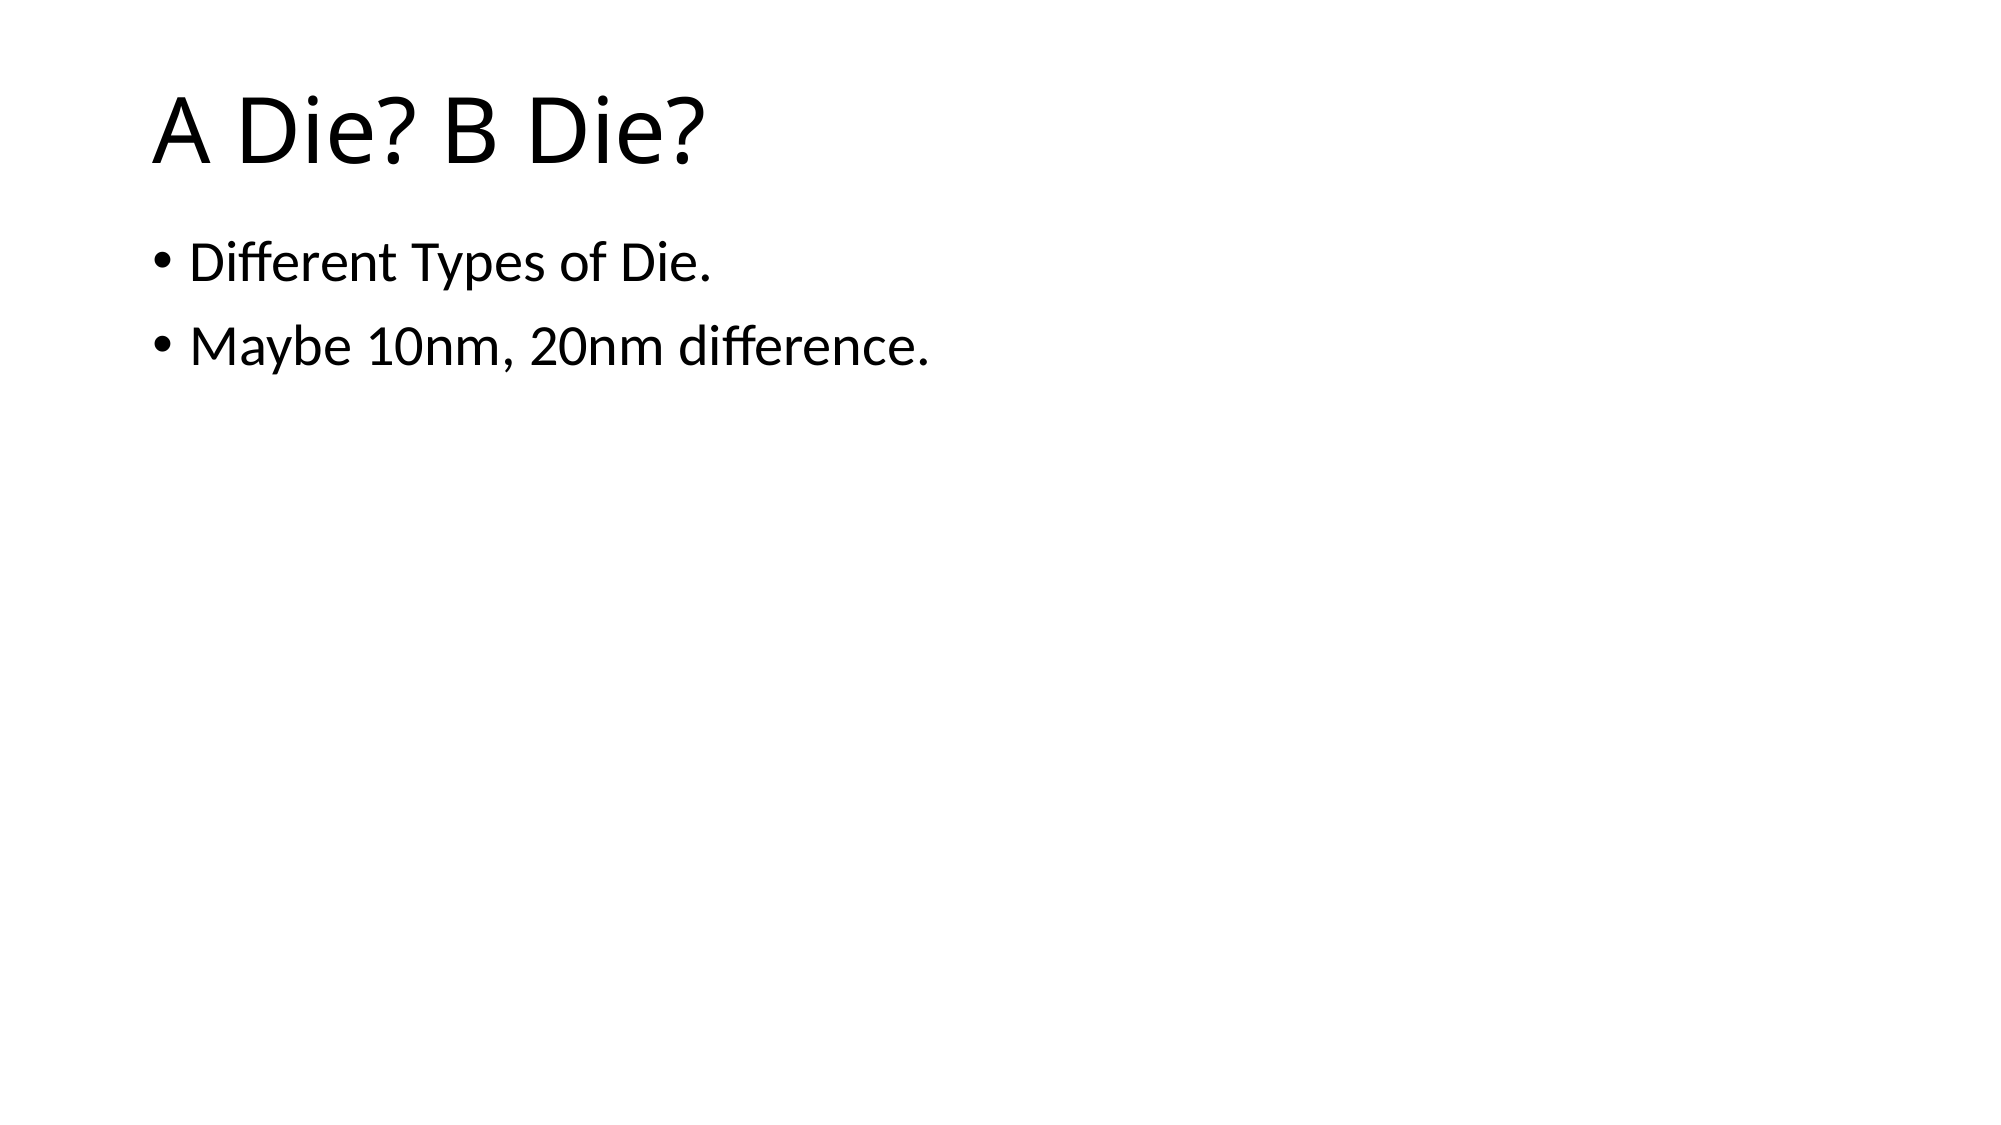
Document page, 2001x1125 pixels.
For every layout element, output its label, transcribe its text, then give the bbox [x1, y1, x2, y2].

title A Die? B Die? [137, 59, 1863, 208]
list Different Types of Die. Maybe 10nm, 20nm difference. [137, 223, 1863, 1014]
